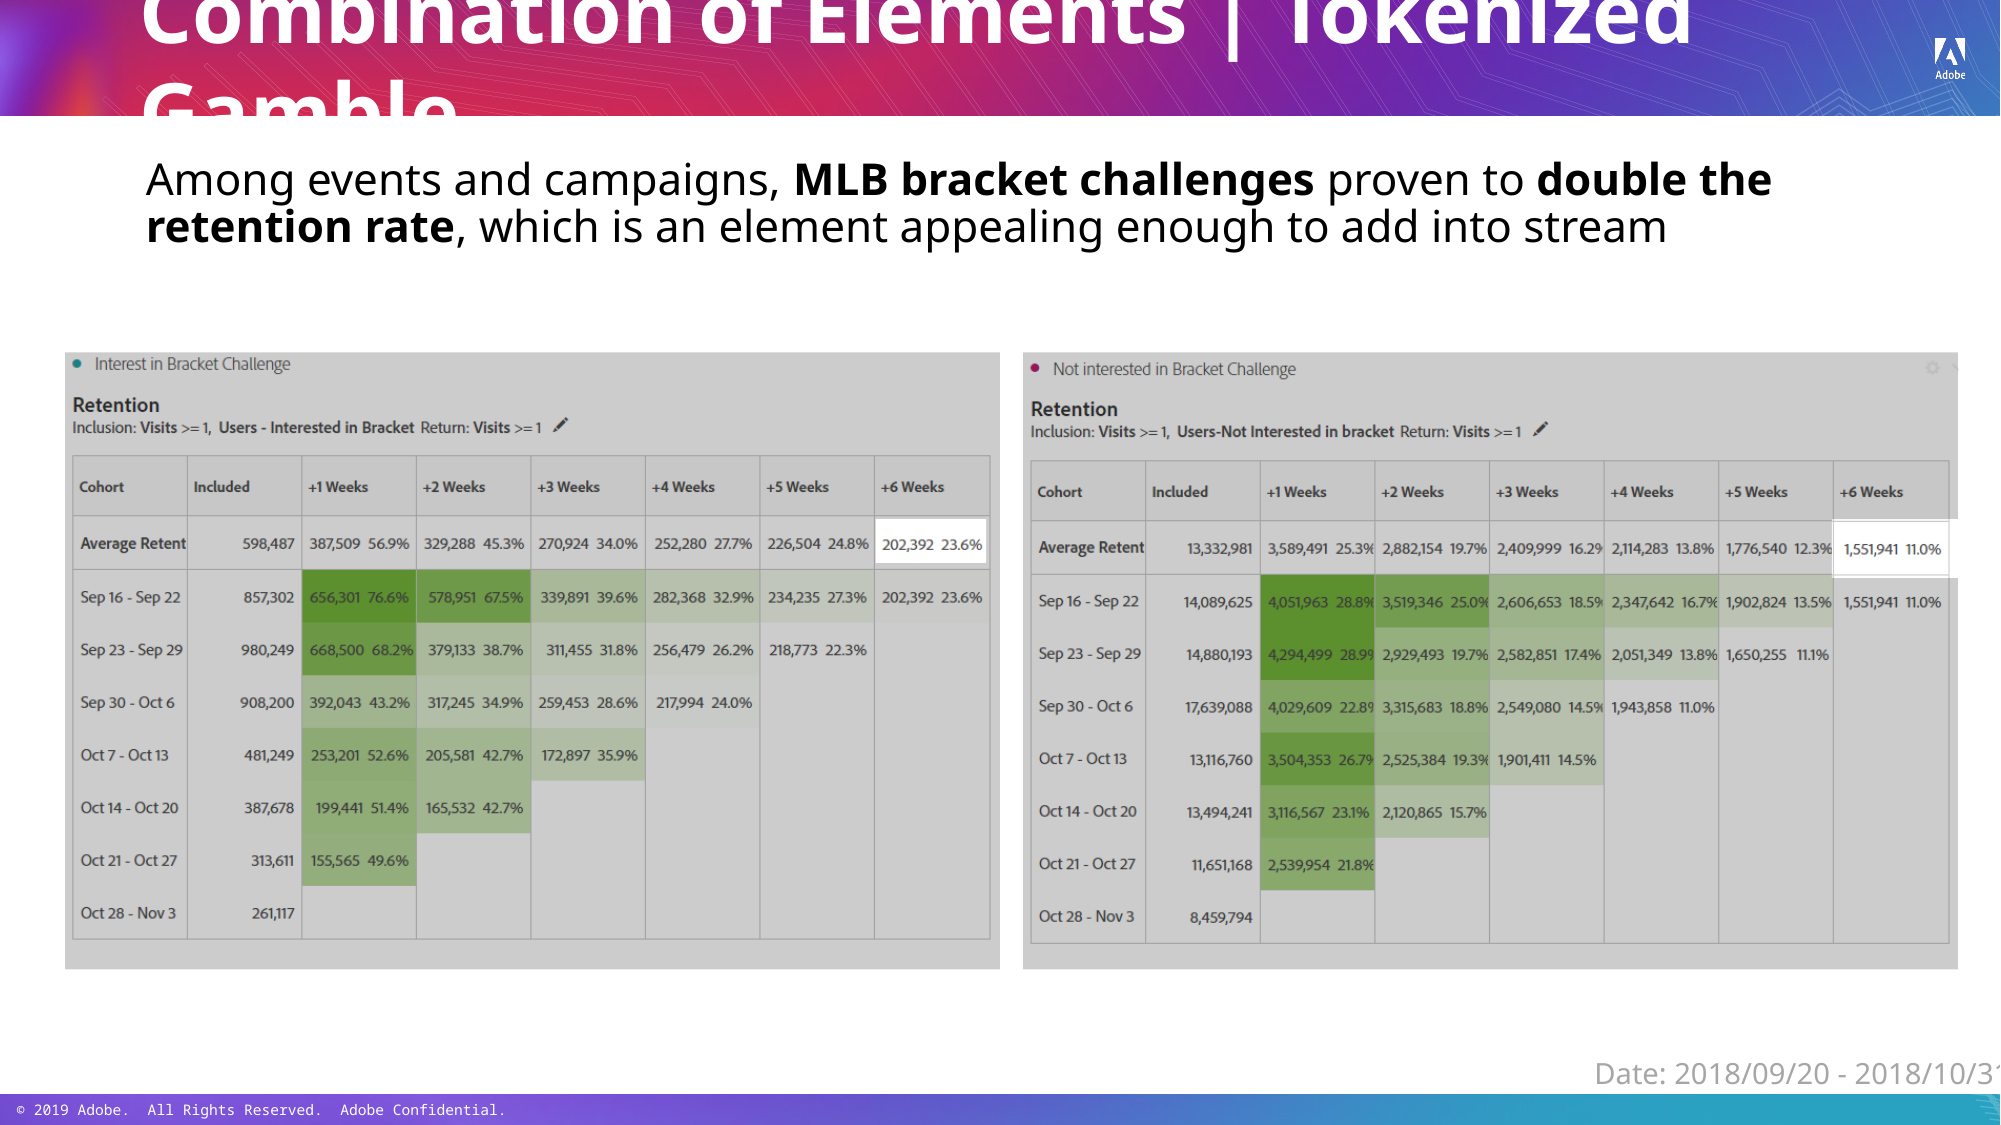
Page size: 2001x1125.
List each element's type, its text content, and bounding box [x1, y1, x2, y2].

text_box Among events and campaigns, MLB bracket challenges proven to double the retention rate, which is an element appealing enough to add into stream [130, 133, 1914, 276]
text_box Date: 2018/09/20 - 2018/10/31 [1564, 1047, 2000, 1098]
picture [0, 0, 2000, 116]
picture [875, 519, 987, 563]
title Combination of Elements | Tokenized Gamble [121, 26, 1774, 94]
picture [0, 1094, 2000, 1125]
picture [1831, 519, 1959, 578]
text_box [64, 351, 1959, 970]
